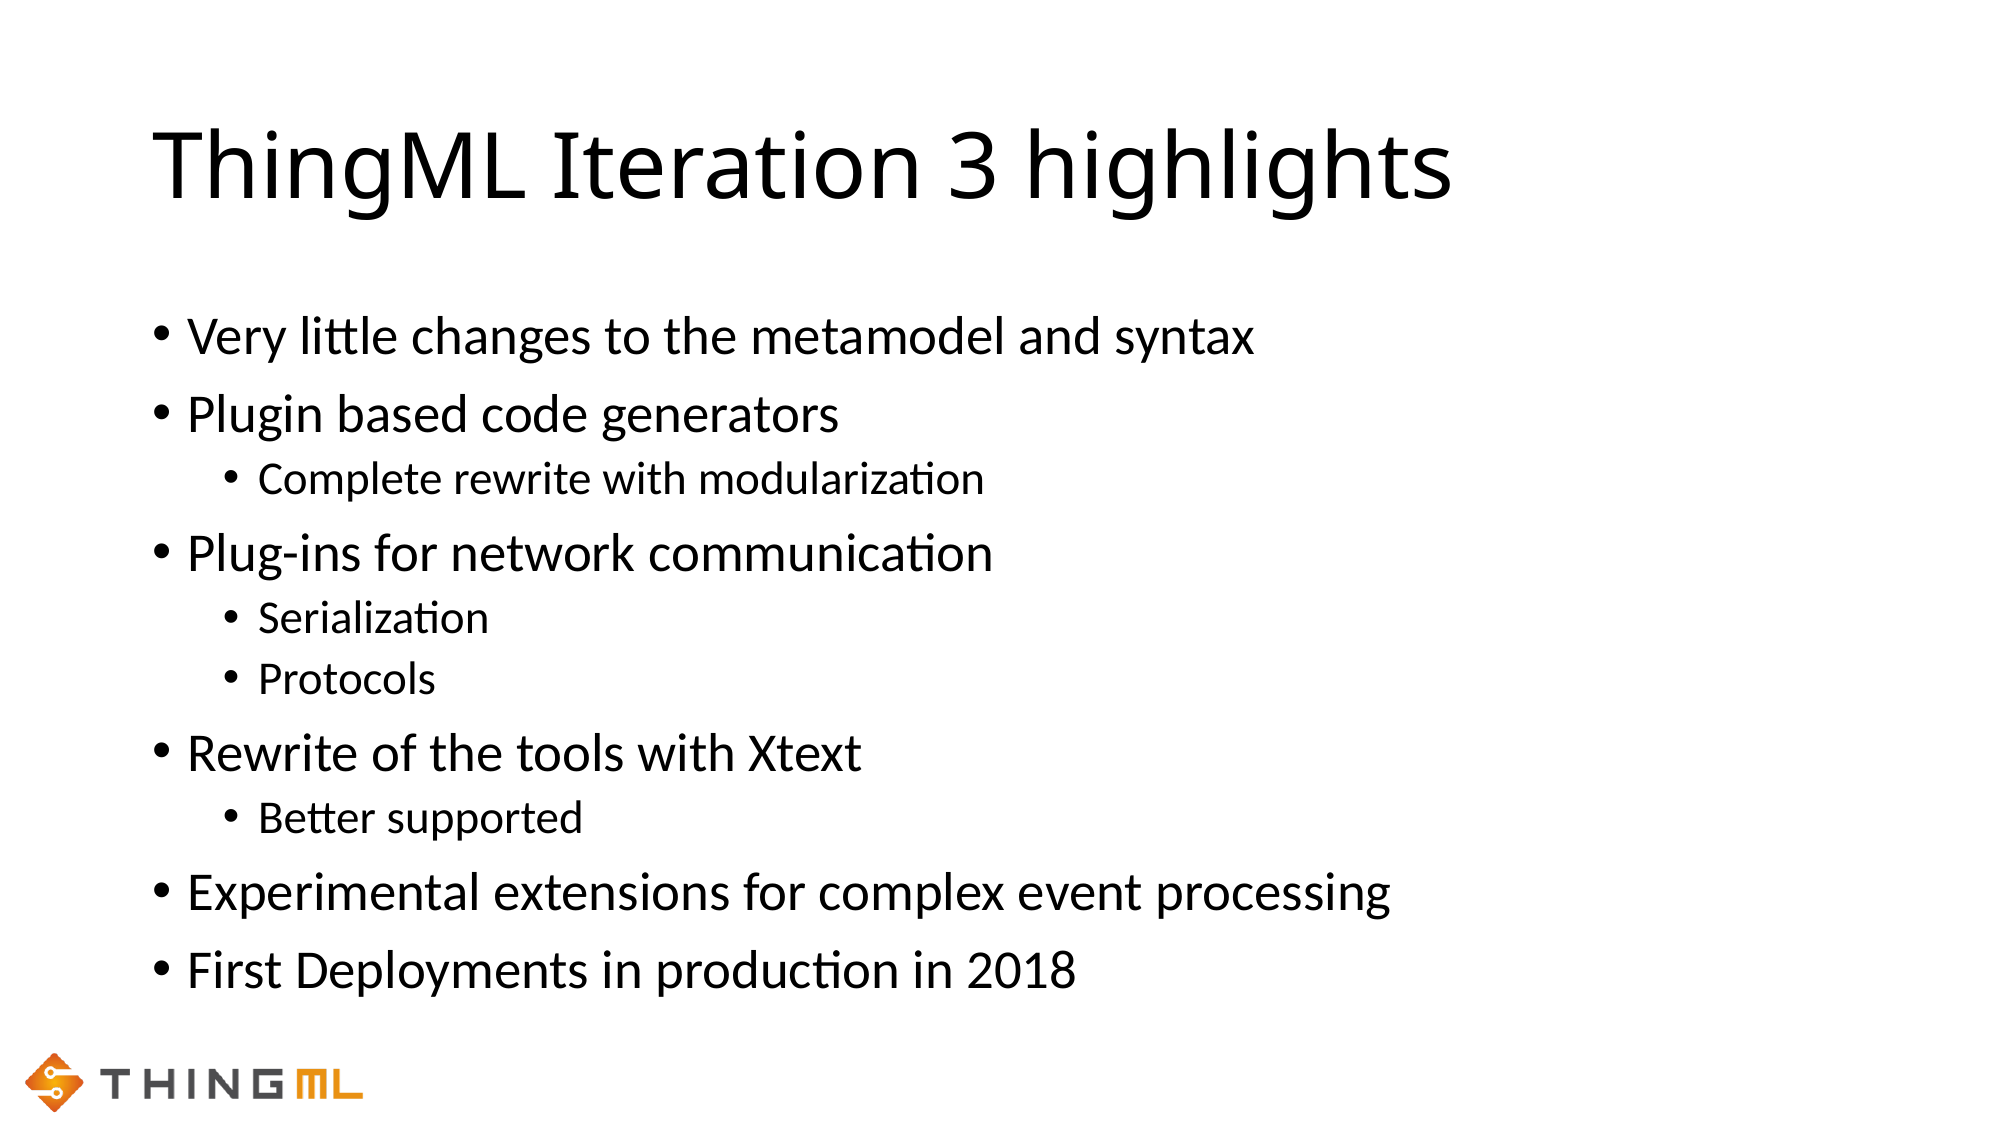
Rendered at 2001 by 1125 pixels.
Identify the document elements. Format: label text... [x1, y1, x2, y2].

list Very little changes to the metamodel and syntax Plugin based code generators Complete rewrite with modularization Plug-ins for network communication Serialization Protocols Rewrite of the tools with Xtext Better supported Experimental extensions for complex event processing First Deployments in production in 2018 [137, 299, 1863, 1014]
title ThingML Iteration 3 highlights [137, 59, 1863, 278]
picture [0, 1042, 391, 1121]
